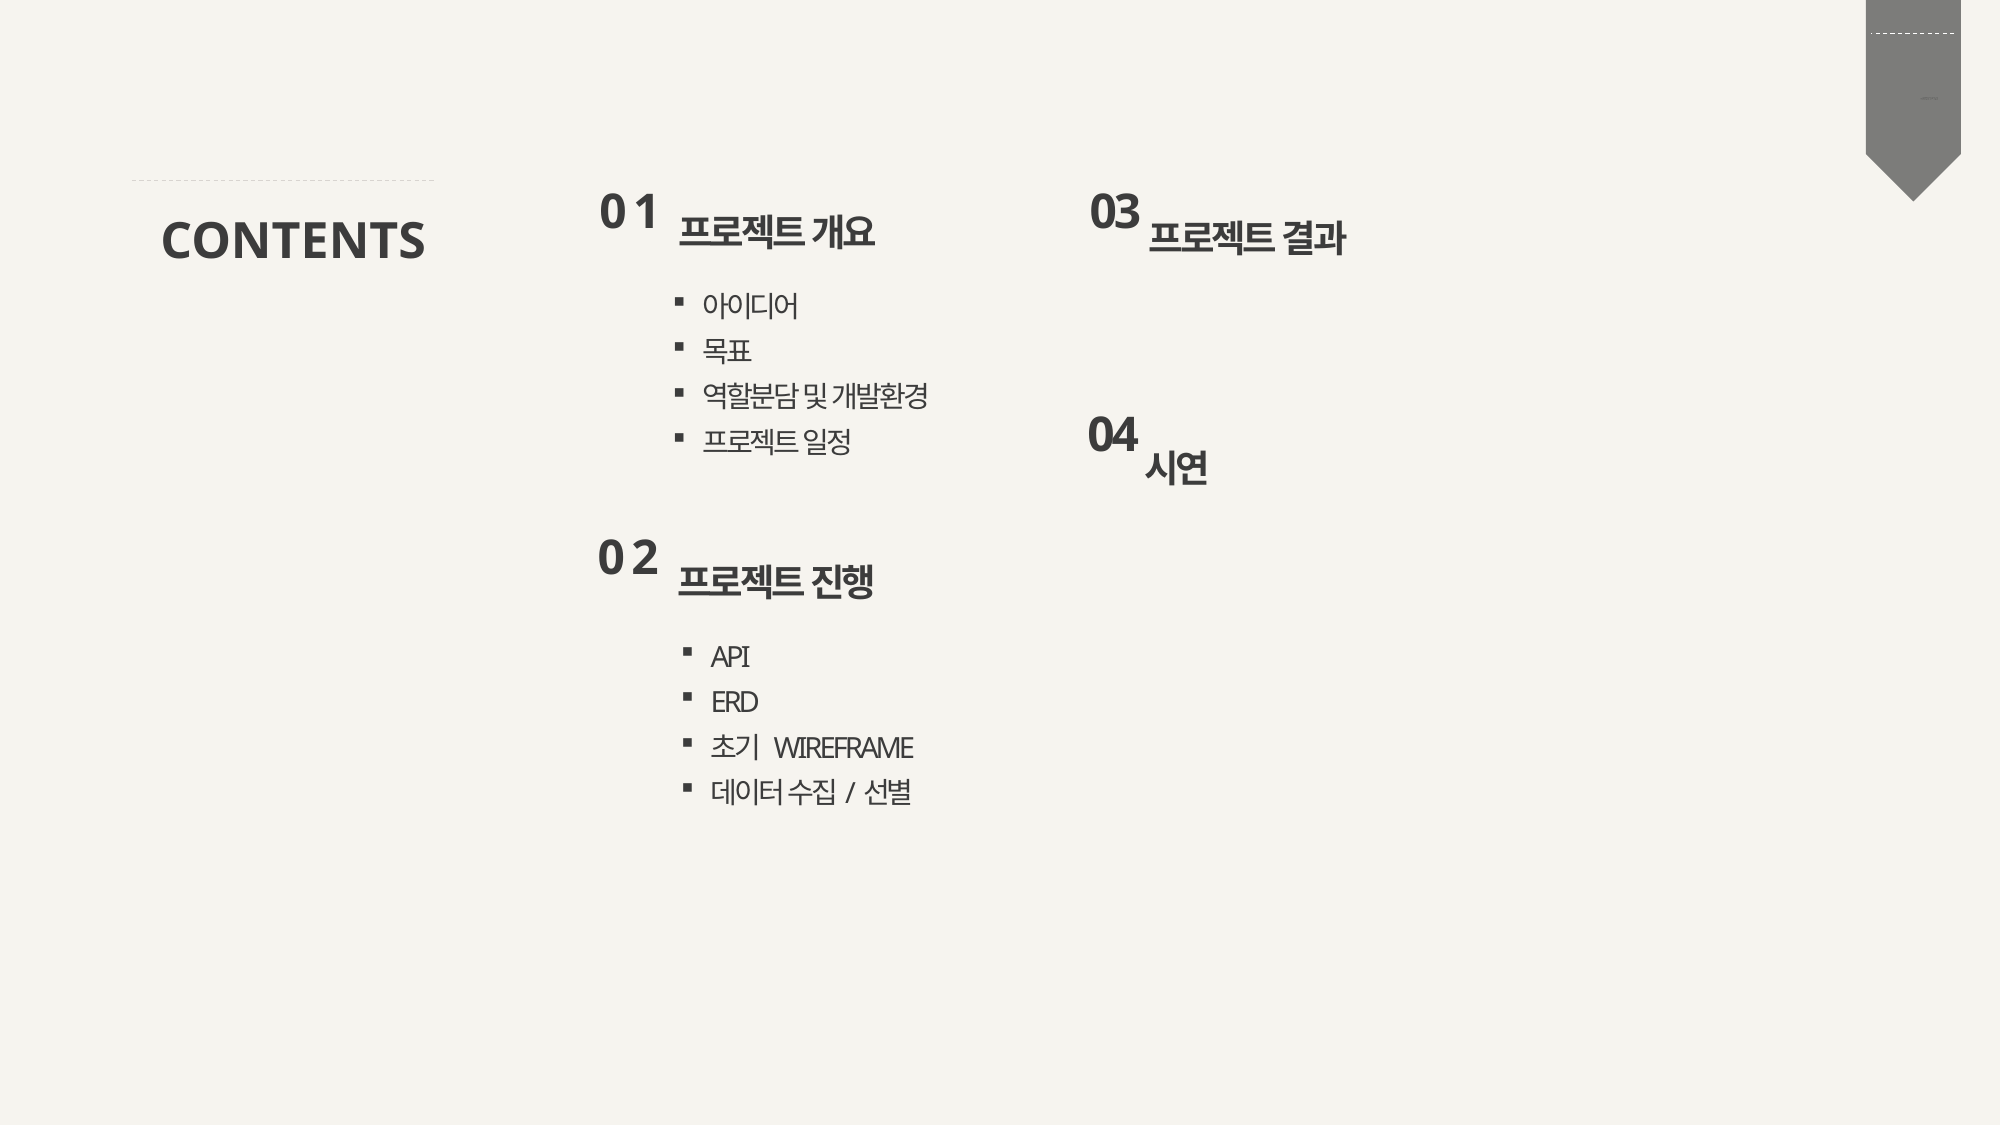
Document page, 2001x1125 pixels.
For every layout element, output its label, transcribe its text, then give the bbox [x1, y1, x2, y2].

text_box 프로젝트 진행 [662, 552, 892, 612]
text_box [1865, 0, 1961, 202]
text_box CONTENTS [145, 201, 441, 277]
text_box 프로젝트 개요 [663, 201, 893, 261]
text_box 03 [1074, 173, 1157, 246]
text_box 02 [582, 518, 674, 592]
text_box API ERD 초기 WIREFRAME 데이터 수집/선별 [666, 620, 1247, 817]
text_box 아이디어 목표 역할분담 및 개발환경 프로젝트 일정 [657, 270, 1128, 467]
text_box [1128, 207, 1738, 499]
text_box 01 [584, 173, 676, 246]
text_box 04 [1072, 395, 1128, 468]
